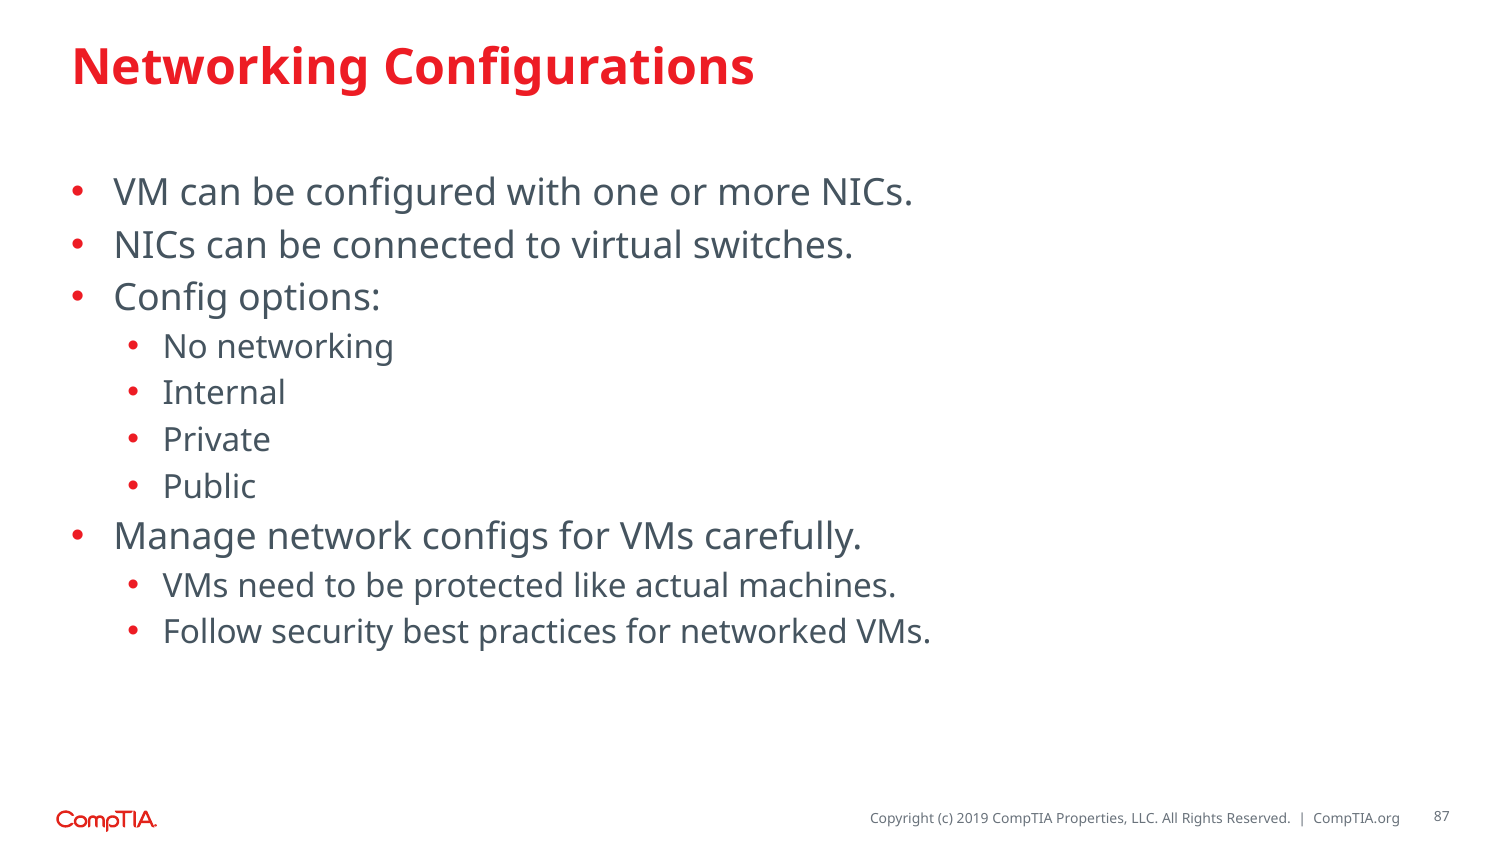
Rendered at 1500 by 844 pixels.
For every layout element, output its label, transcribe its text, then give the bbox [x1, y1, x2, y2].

title Networking Configurations [56, 12, 1444, 117]
slide_number 87 [1407, 800, 1450, 835]
list VM can be configured with one or more NICs. NICs can be connected to virtual switches. Config options: No networking Internal Private Public Manage network configs for VMs carefully. VMs need to be protected like actual machines. Follow security best practices for networked VMs. [56, 160, 1444, 746]
